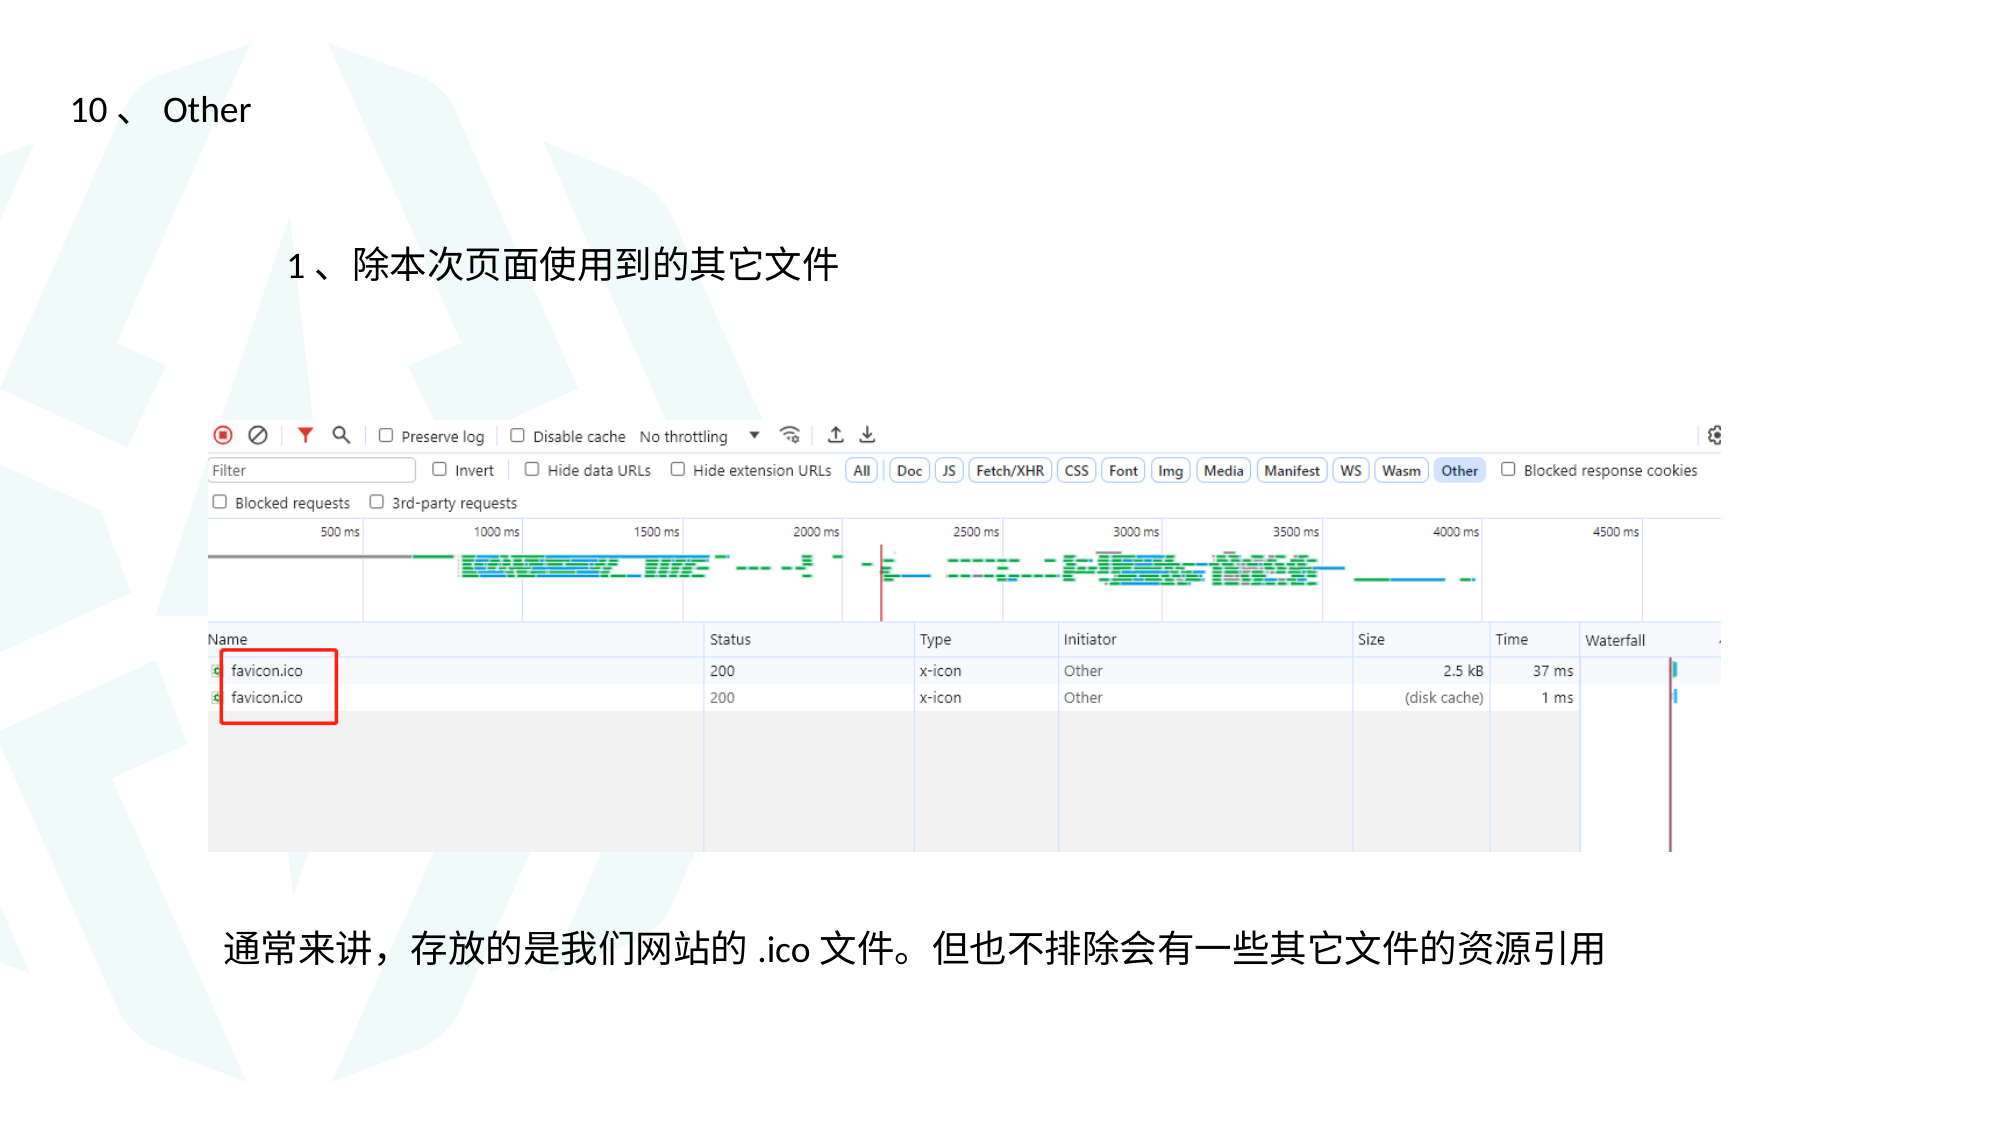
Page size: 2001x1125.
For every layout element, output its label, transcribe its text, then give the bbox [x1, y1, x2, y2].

text_box 10、Other [54, 78, 1939, 138]
text_box 1、除本次页面使用到的其它文件 [196, 233, 1721, 294]
text_box 通常来讲，存放的是我们网站的.ico文件。但也不排除会有一些其它文件的资源引用 [208, 917, 1744, 977]
picture [0, 0, 2000, 1125]
